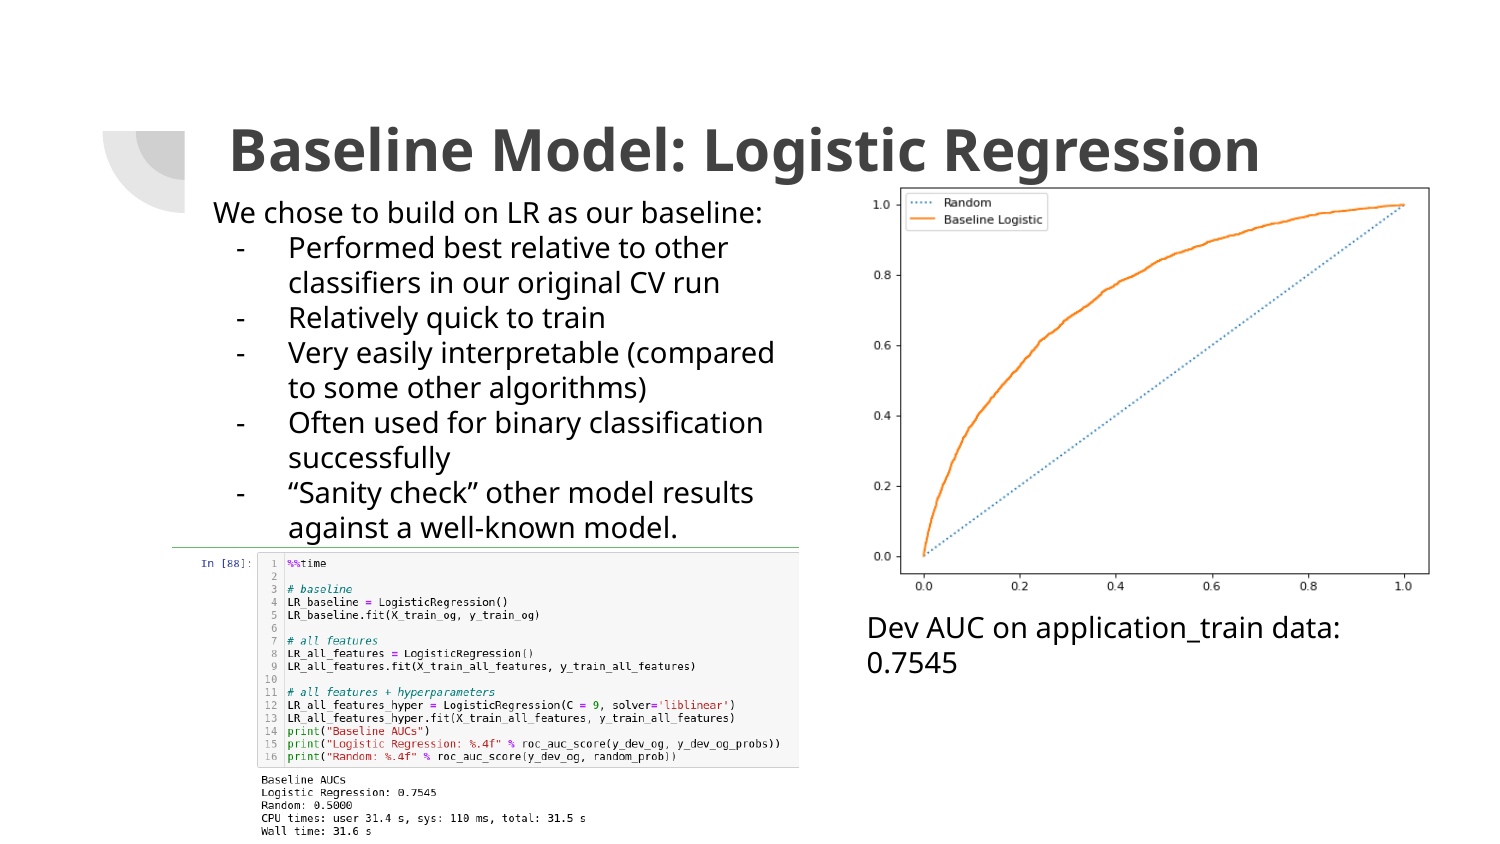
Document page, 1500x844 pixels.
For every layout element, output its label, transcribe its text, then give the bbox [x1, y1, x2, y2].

text_box We chose to build on LR as our baseline: Performed best relative to other classifiers in our original CV run Relatively quick to train Very easily interpretable (compared to some other algorithms) Often used for binary classification successfully “Sanity check” other model results against a well-known model. [198, 179, 815, 560]
title Baseline Model: Logistic Regression [213, 98, 1368, 263]
text_box Dev AUC on application_train data: 0.7545 [851, 594, 1436, 695]
picture [864, 179, 1436, 601]
picture [172, 536, 799, 844]
